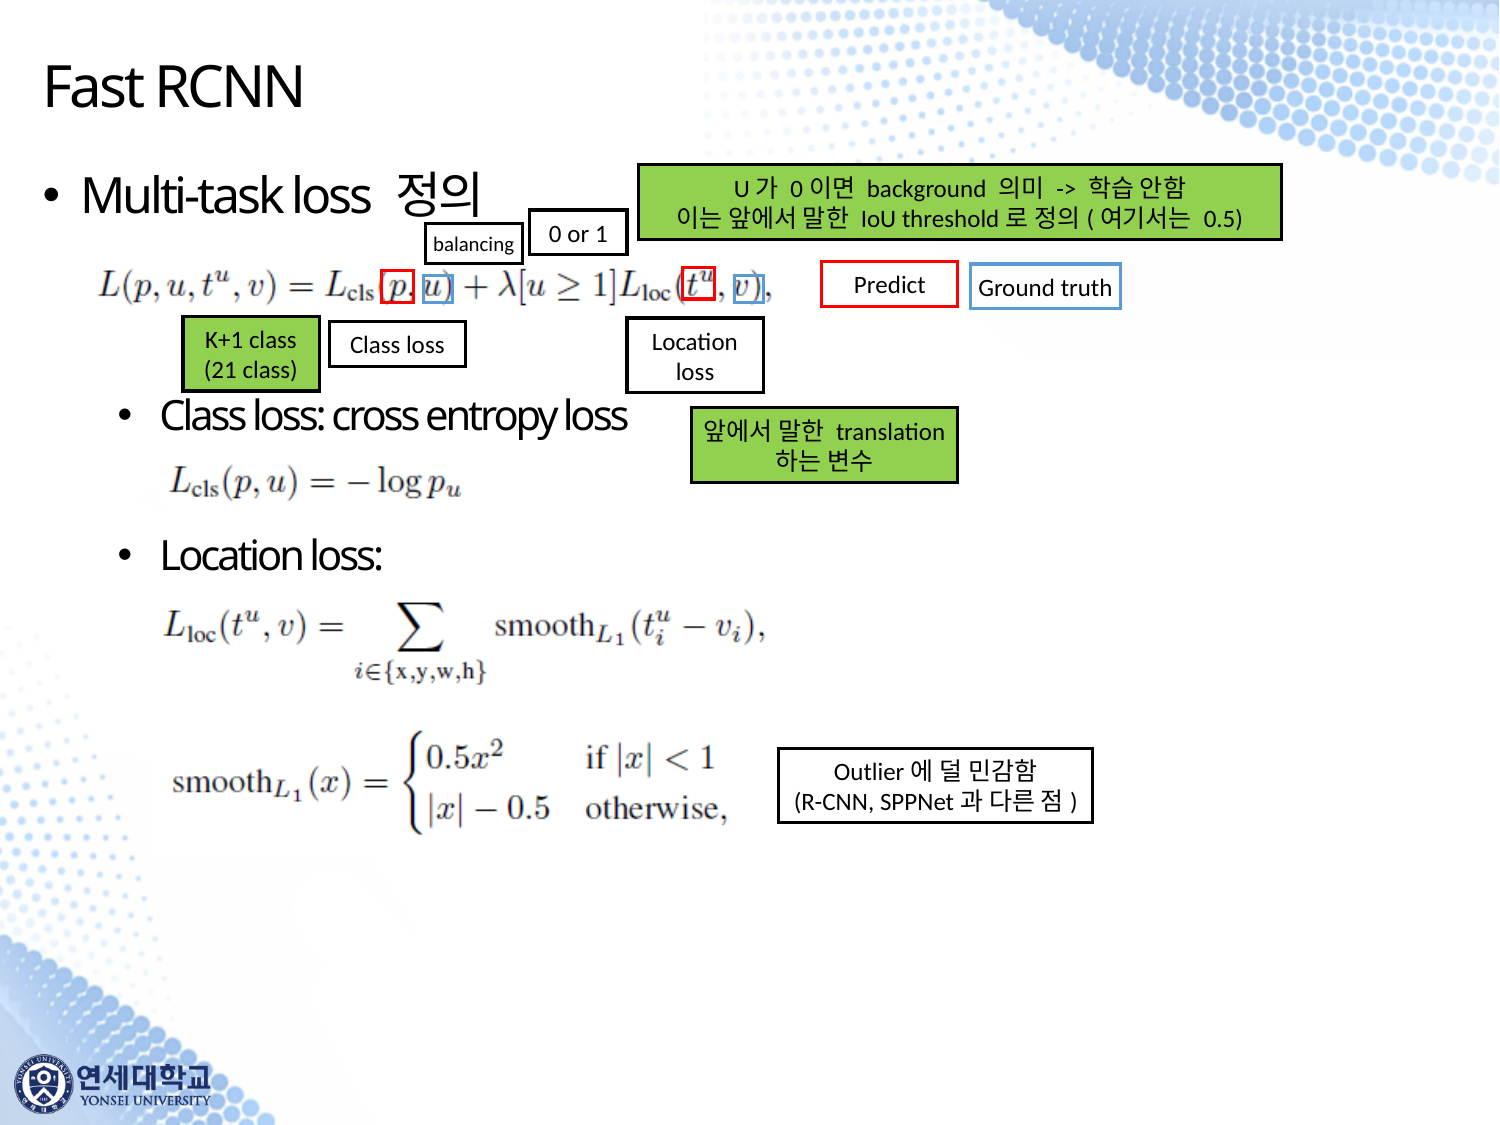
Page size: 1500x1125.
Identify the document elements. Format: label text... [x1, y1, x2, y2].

text_box Outlier에 덜 민감함 (R-CNN, SPPNet과 다른 점) [778, 748, 1093, 823]
text_box K+1 class (21 class) [182, 323, 320, 392]
text_box Class loss [329, 323, 466, 367]
text_box 앞에서 말한 translation 하는 변수 [691, 407, 958, 483]
text_box balancing [425, 223, 523, 255]
list Multi-task loss 정의 Class loss: cross entropy loss Location loss: [34, 161, 1463, 1034]
text_box Location loss [626, 323, 764, 393]
text_box U가 0이면 background 의미 -> 학습 안함 이는 앞에서 말한 IoU threshold로 정의(여기서는 0.5) [638, 164, 1282, 240]
text_box 0 or 1 [529, 209, 627, 255]
picture [0, 0, 1499, 1125]
title Fast RCNN [34, 34, 1463, 142]
text_box Predict [821, 261, 958, 307]
text_box Ground truth [970, 264, 1121, 309]
